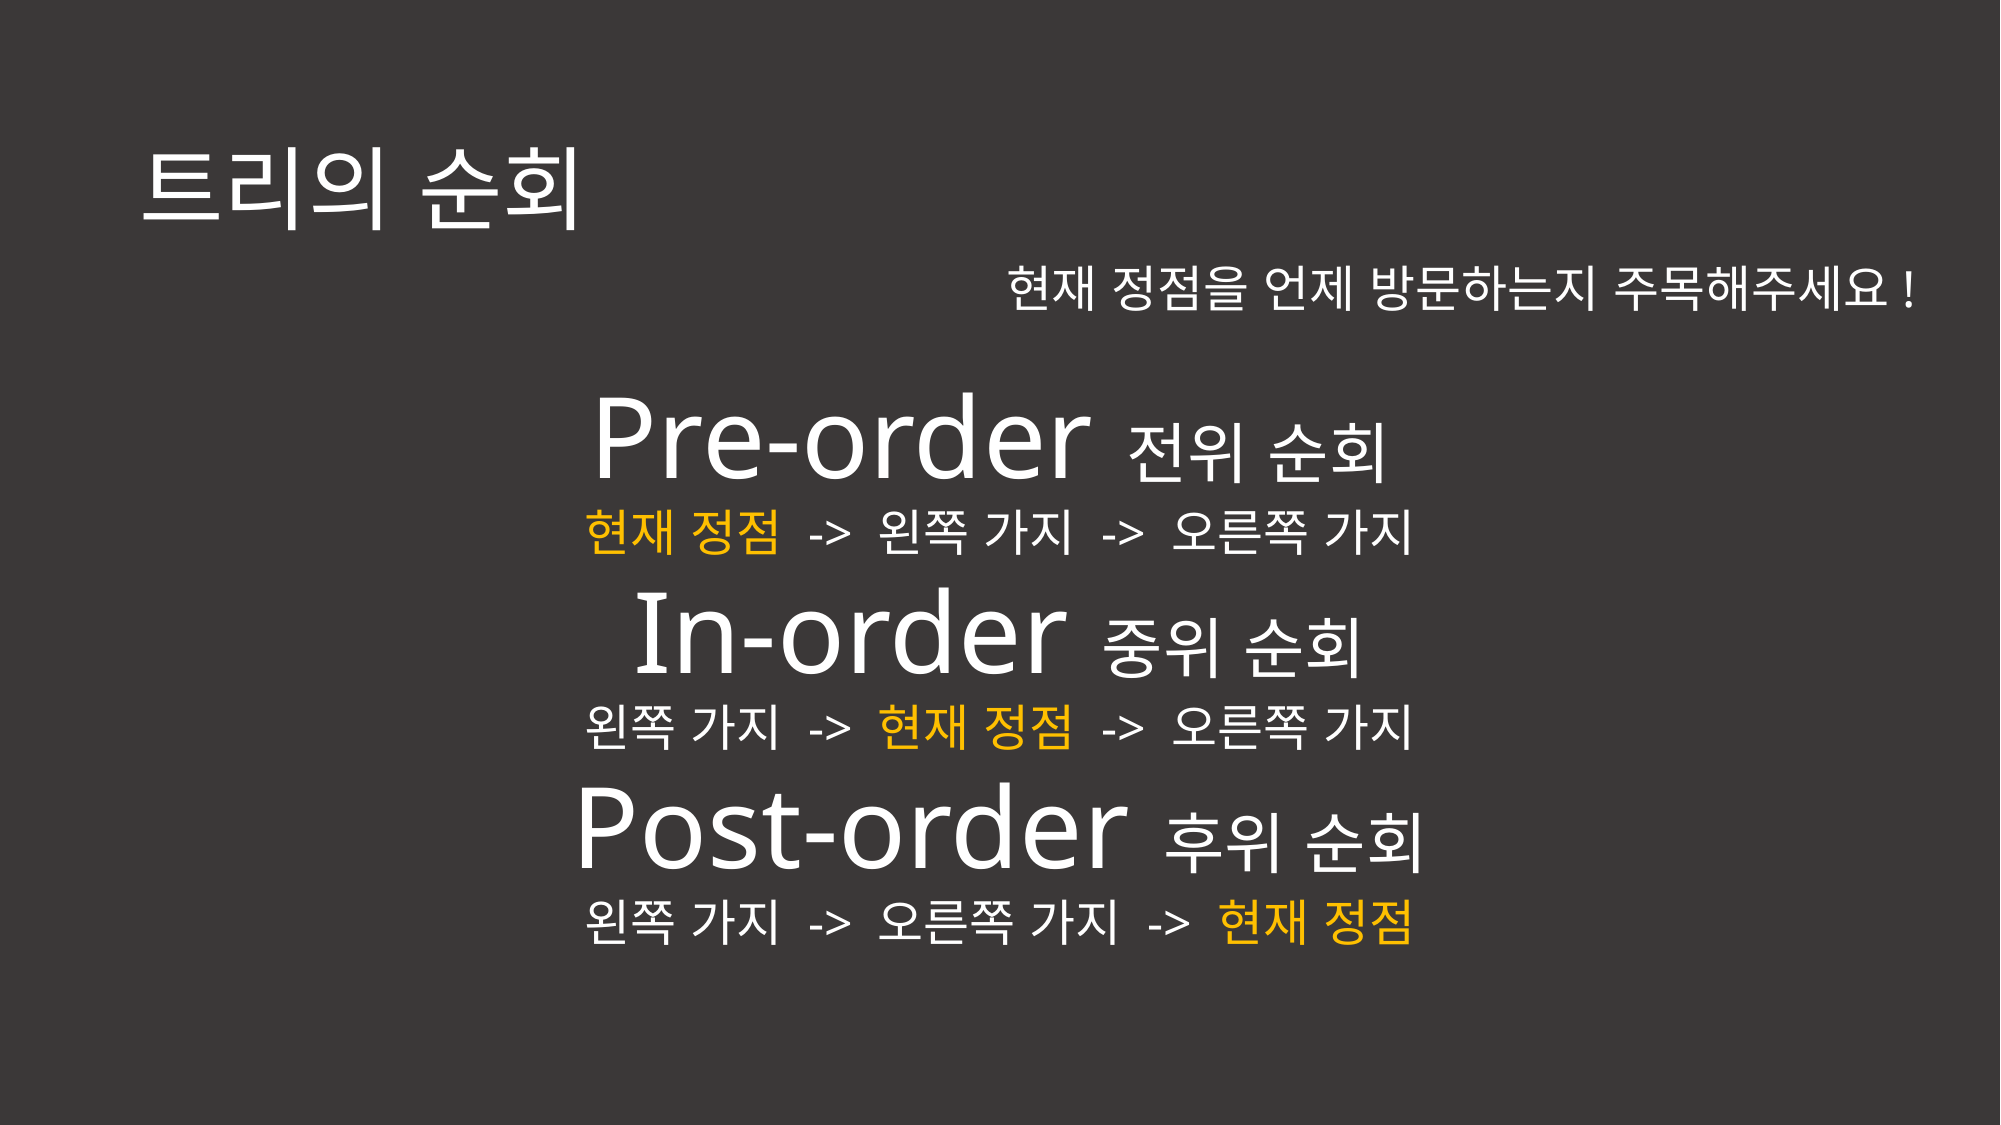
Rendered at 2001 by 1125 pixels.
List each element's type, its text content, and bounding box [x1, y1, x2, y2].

text_box 현재 정점을 언제 방문하는지 주목해주세요! [991, 250, 1931, 326]
text_box Pre-order 전위 순회 현재 정점 -> 왼쪽 가지 -> 오른쪽 가지 In-order 중위 순회 왼쪽 가지 -> 현재 정점 -> 오른쪽 가지 Post-order 후위 순회 왼쪽 가지 -> 오른쪽 가지 -> 현재 정점 [557, 279, 1443, 959]
text_box 트리의 순회 [124, 124, 603, 249]
